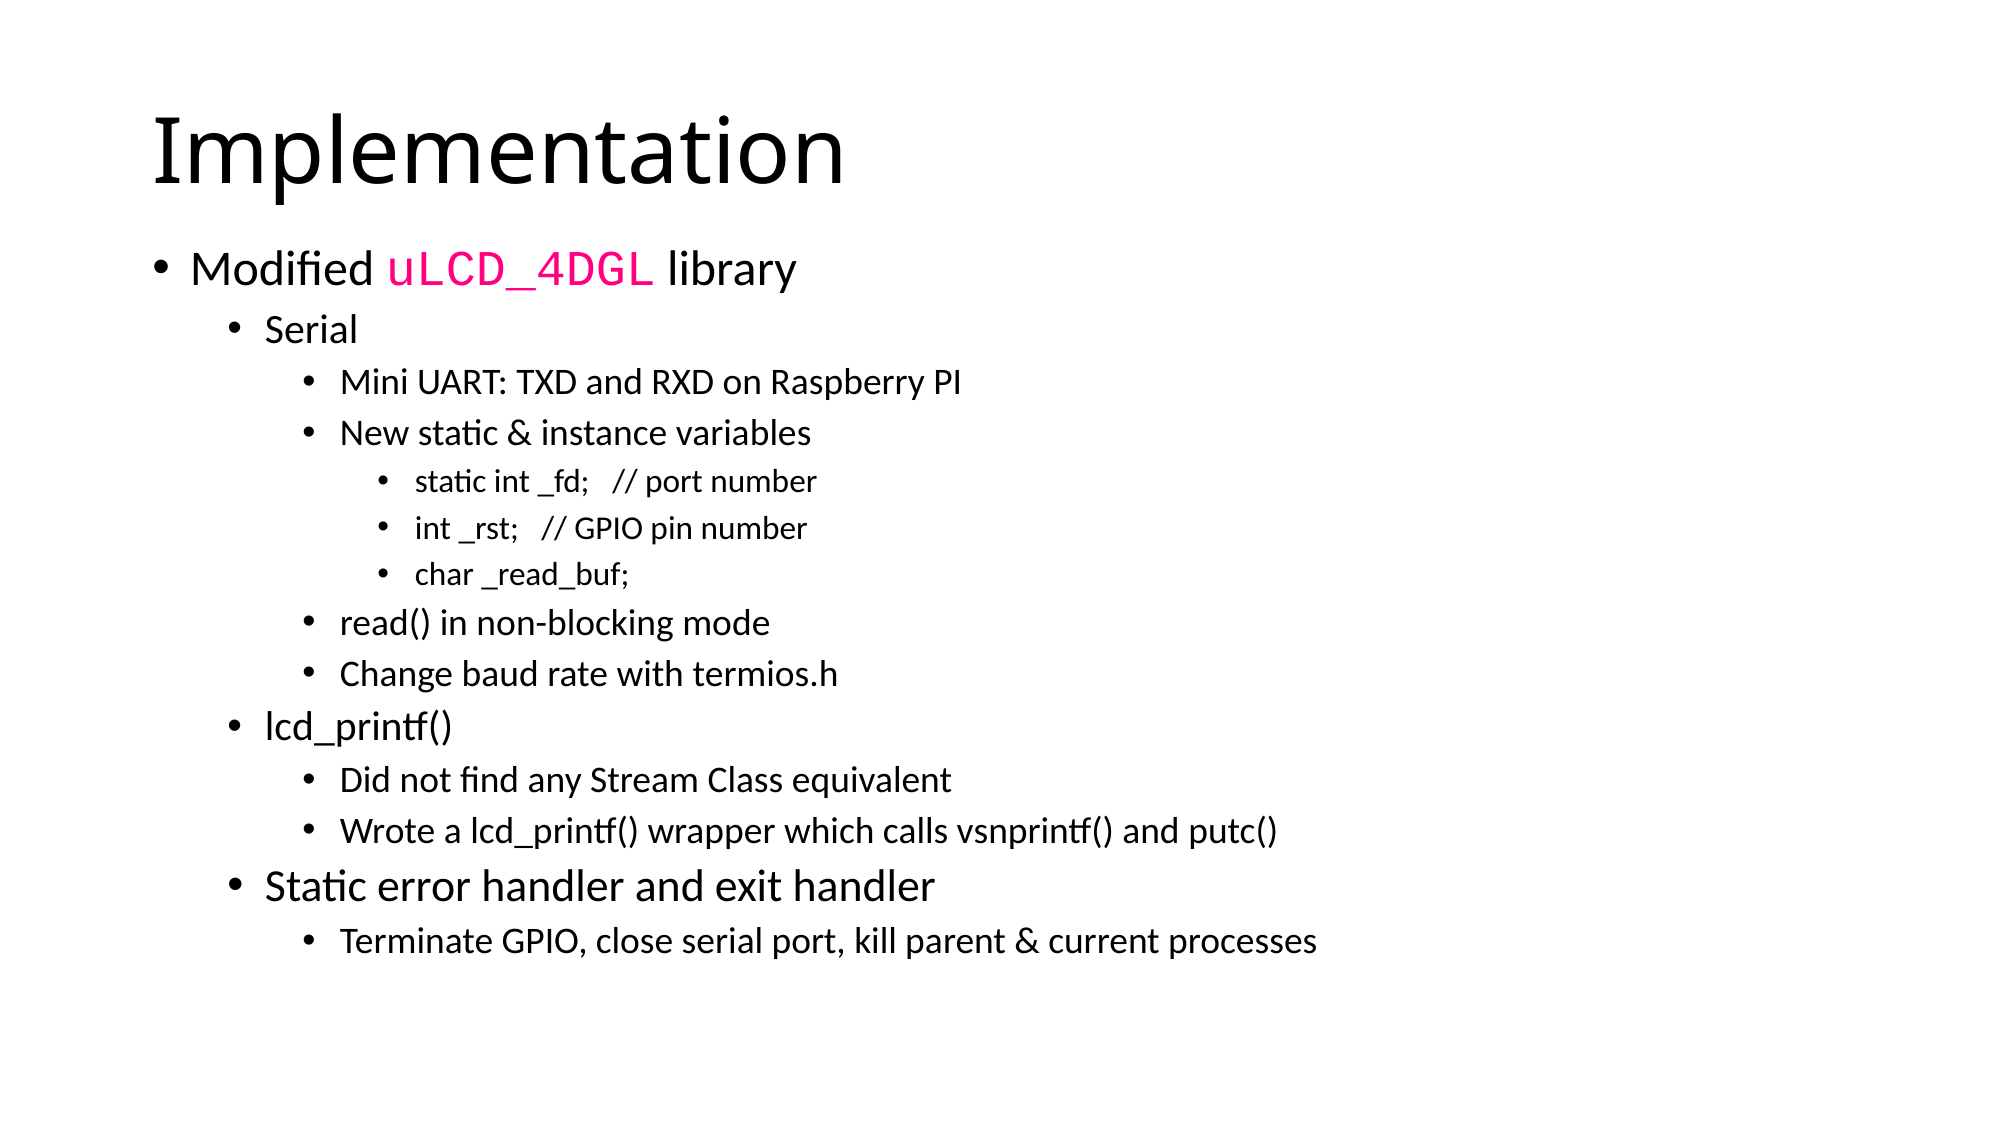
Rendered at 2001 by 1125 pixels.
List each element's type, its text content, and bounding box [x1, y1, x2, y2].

title Implementation [137, 44, 1863, 235]
list Modified uLCD_4DGL library Serial Mini UART: TXD and RXD on Raspberry PI New static & instance variables static int _fd; // port number int _rst; // GPIO pin number char _read_buf; read() in non-blocking mode Change baud rate with termios.h lcd_printf() Did not find any Stream Class equivalent Wrote a lcd_printf() wrapper which calls vsnprintf() and putc() Static error handler and exit handler Terminate GPIO, close serial port, kill parent & current processes [137, 235, 1863, 1003]
